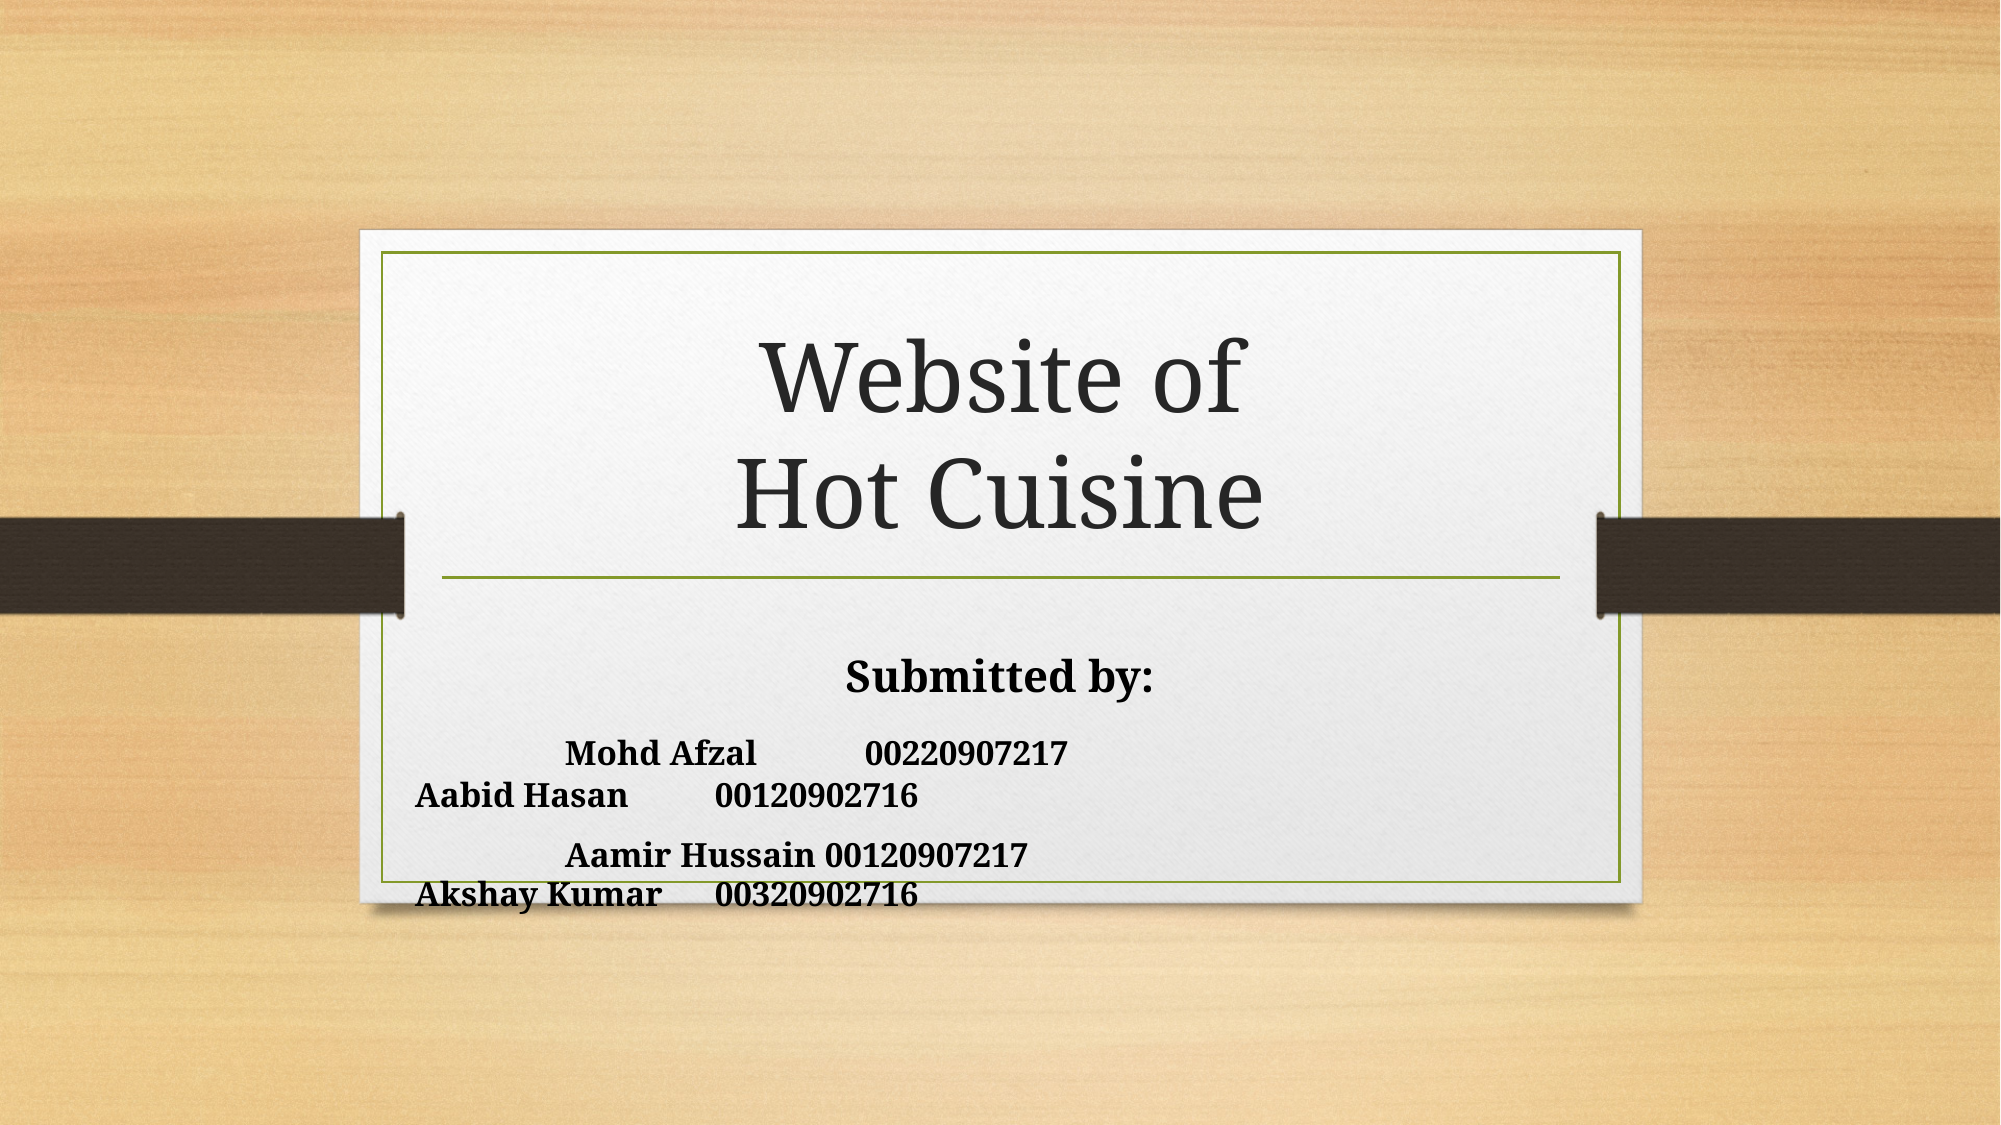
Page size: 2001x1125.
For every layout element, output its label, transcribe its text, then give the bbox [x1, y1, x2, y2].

picture [0, 0, 2001, 1125]
title Website of Hot Cuisine [441, 306, 1560, 556]
subtitle Submitted by: Mohd Afzal 00220907217 Aabid Hasan 00120902716 Aamir Hussain 00120907217 Akshay Kumar 00320902716 [249, 640, 1750, 913]
